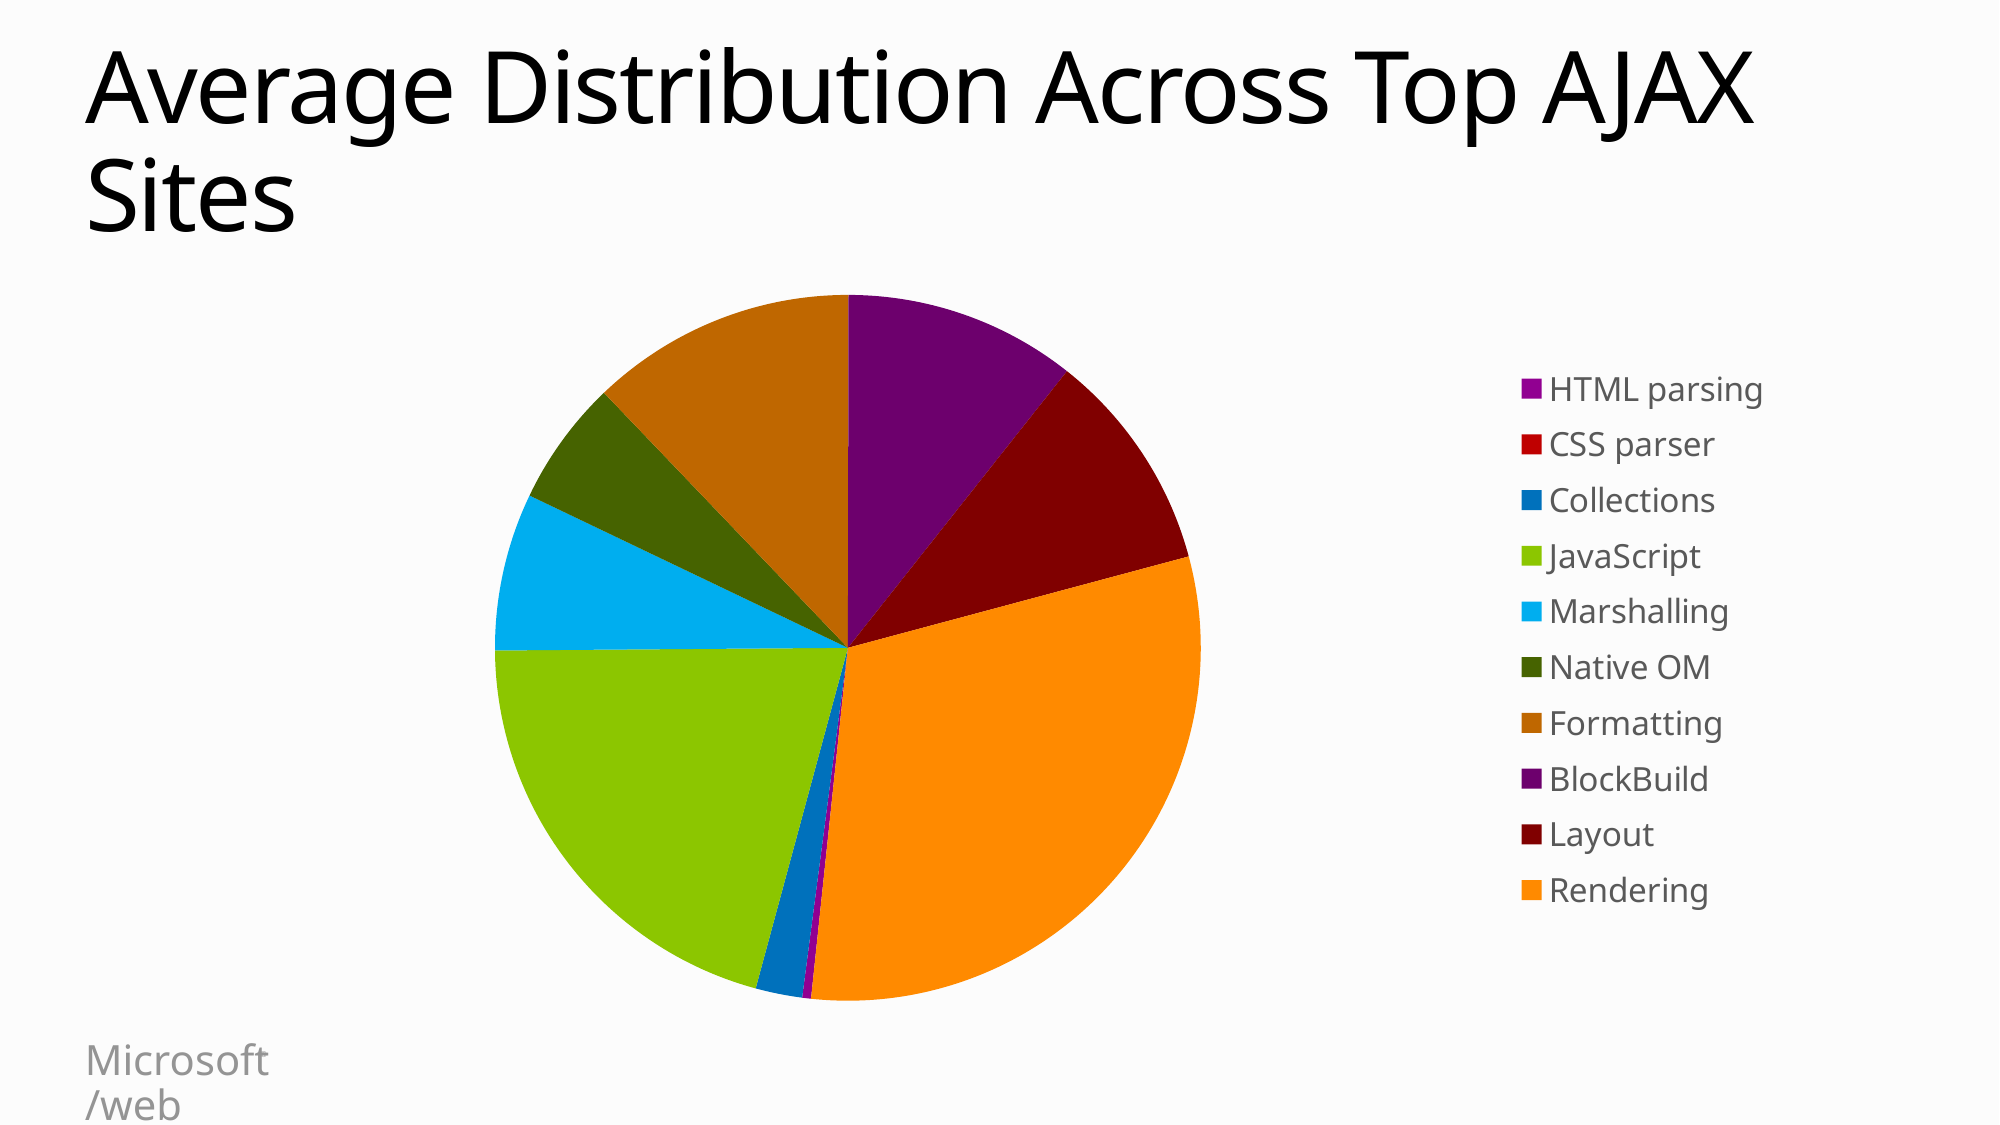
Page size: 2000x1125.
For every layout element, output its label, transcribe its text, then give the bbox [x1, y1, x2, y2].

chart [111, 279, 1862, 1016]
title Average Distribution Across Top AJAX Sites [85, 37, 1914, 147]
